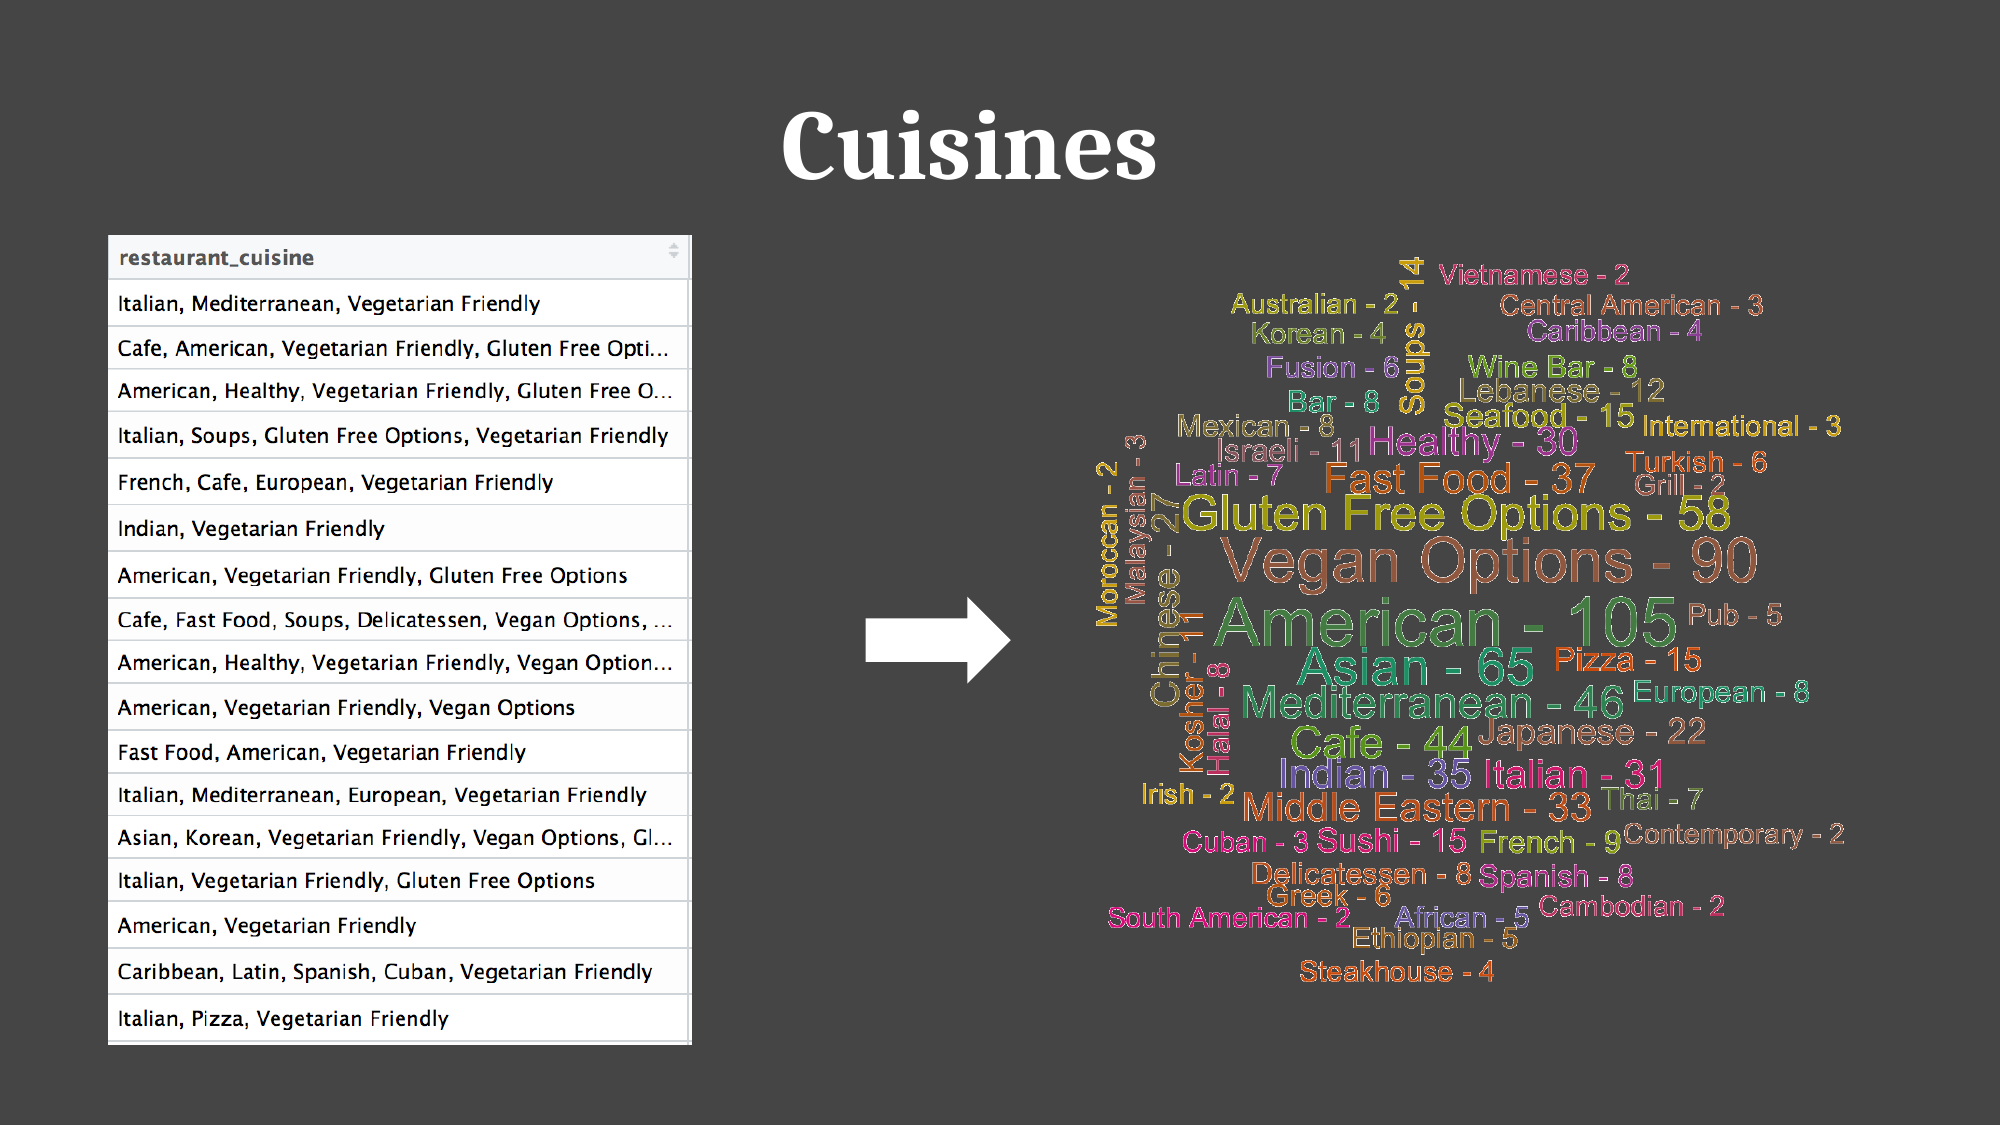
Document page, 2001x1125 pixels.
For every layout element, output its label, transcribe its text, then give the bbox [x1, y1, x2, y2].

text_box Cuisines [766, 72, 865, 208]
picture [108, 235, 692, 1045]
picture [865, 39, 2000, 1125]
